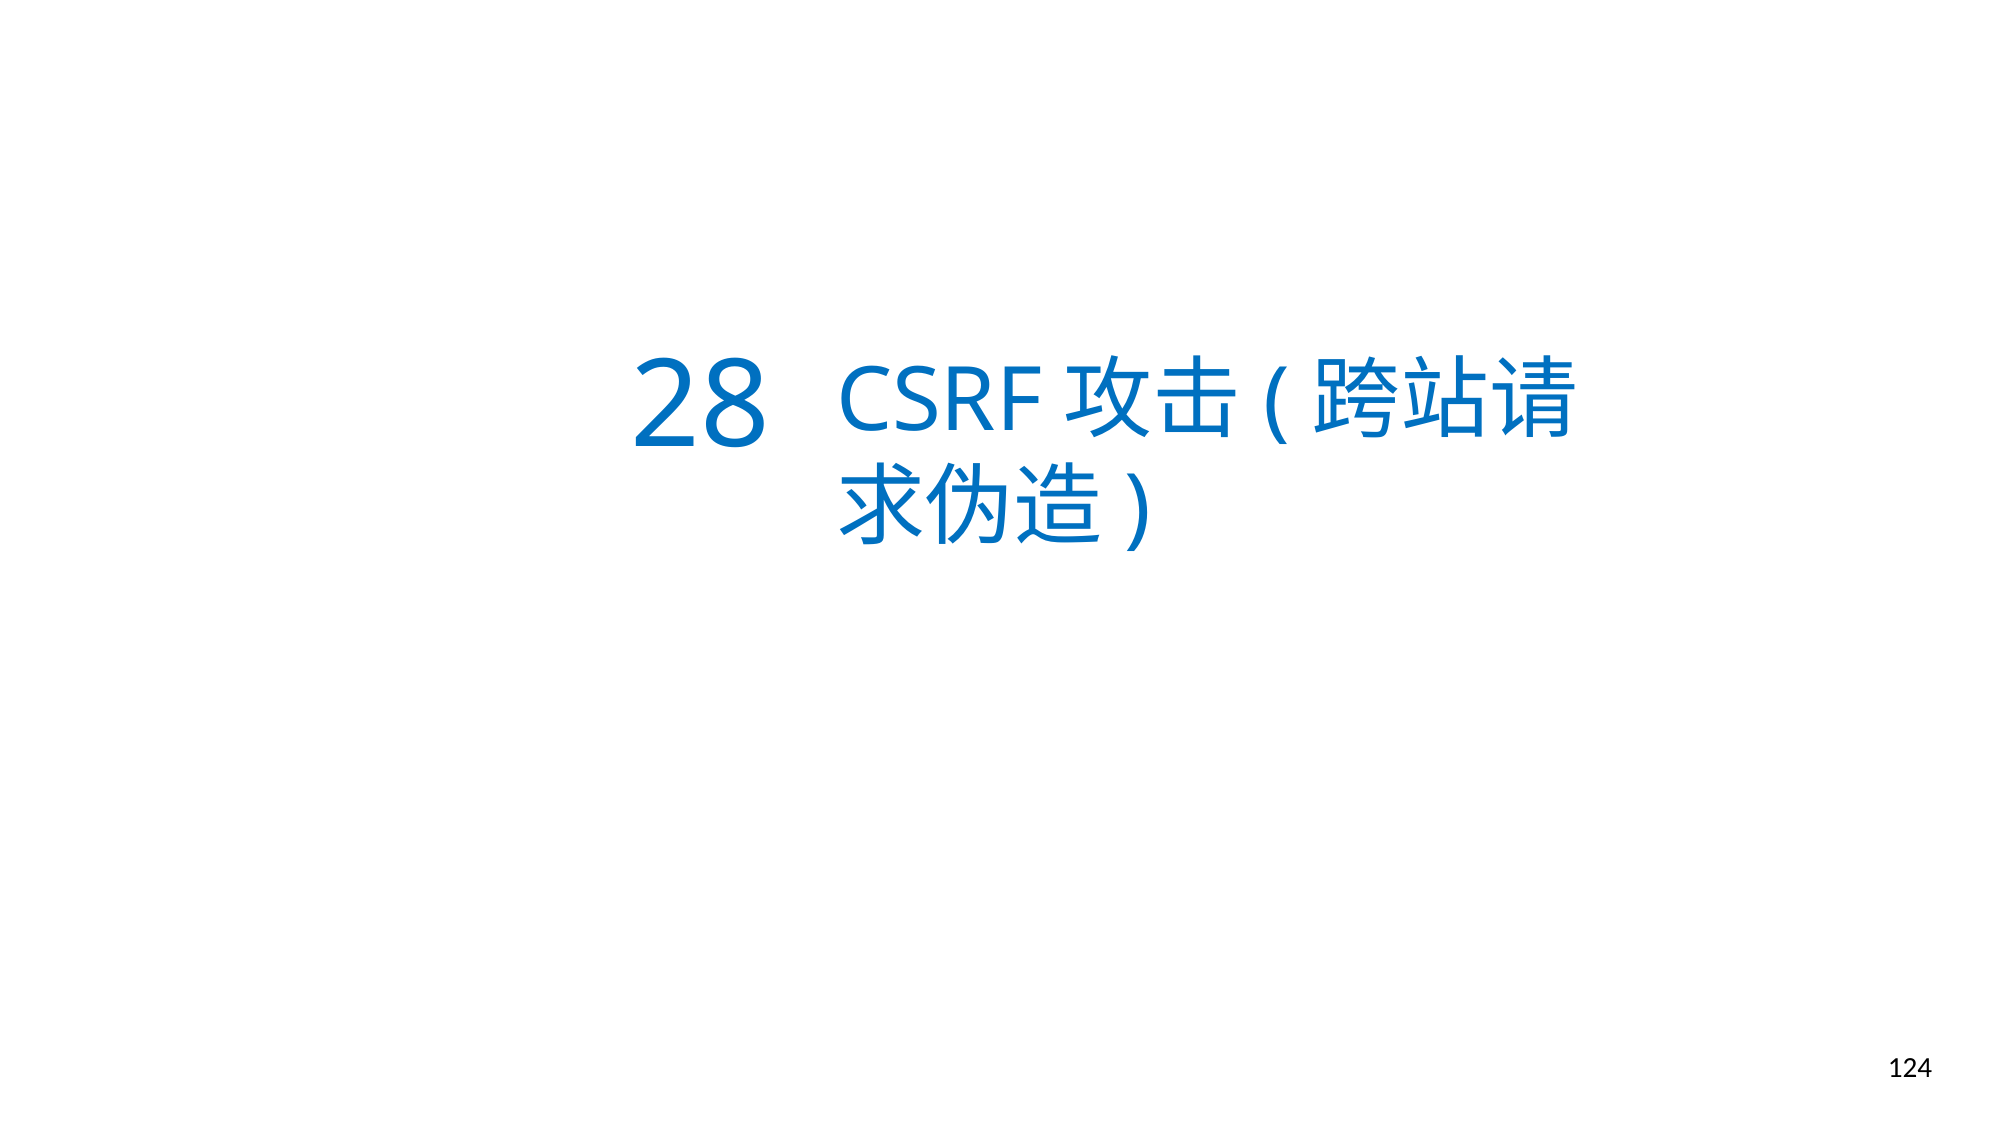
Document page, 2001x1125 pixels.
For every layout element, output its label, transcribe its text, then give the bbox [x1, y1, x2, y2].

text_box 28 [558, 316, 843, 479]
slide_number 124 [1829, 1042, 1944, 1103]
text_box CSRF攻击(跨站请求伪造) [821, 334, 1618, 563]
